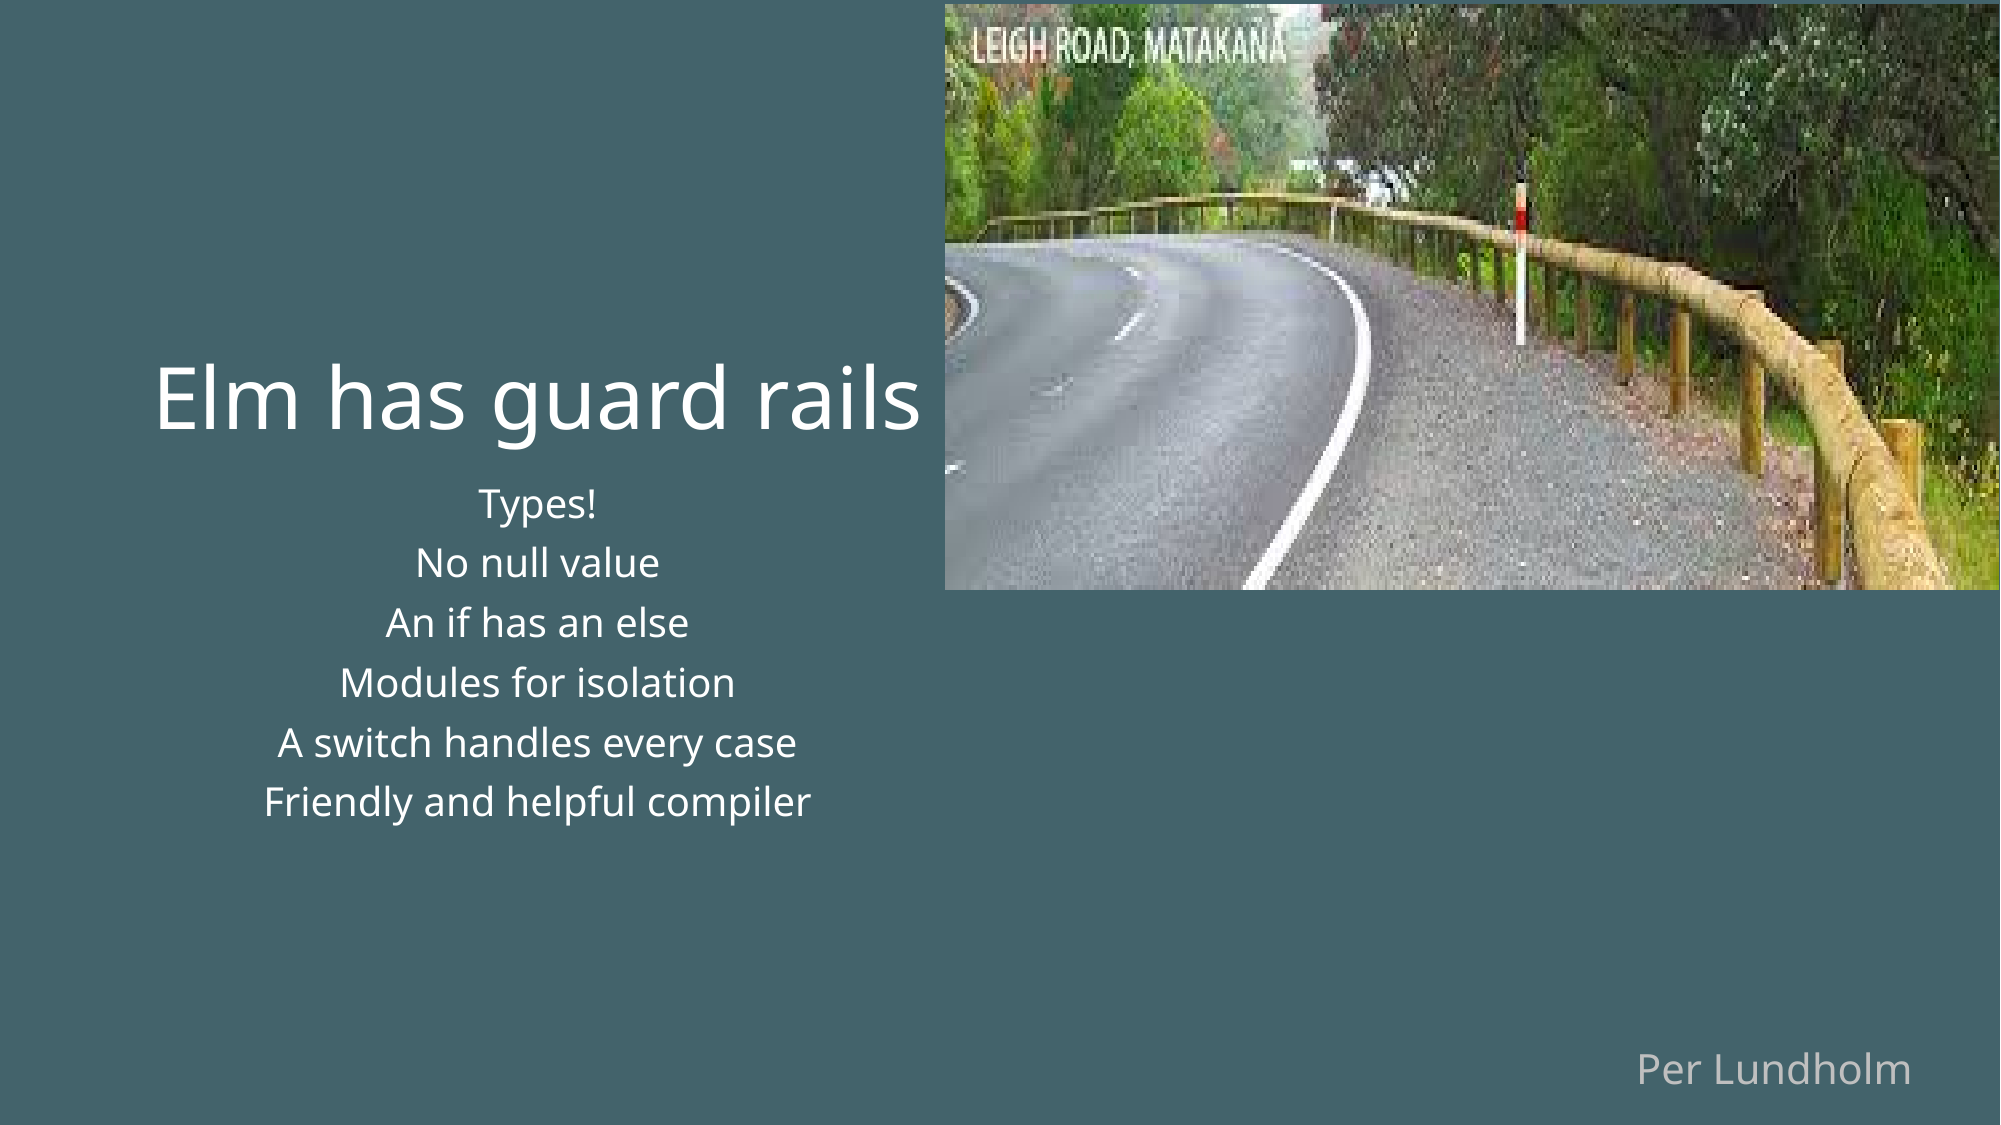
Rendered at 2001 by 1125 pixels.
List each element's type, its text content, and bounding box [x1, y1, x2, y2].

list Types! No null value An if has an else Modules for isolation A switch handles every case Friendly and helpful compiler [75, 476, 1000, 836]
title Elm has guard rails [75, 347, 945, 456]
footer Per Lundholm [1252, 1037, 1928, 1098]
picture [945, 4, 1999, 590]
